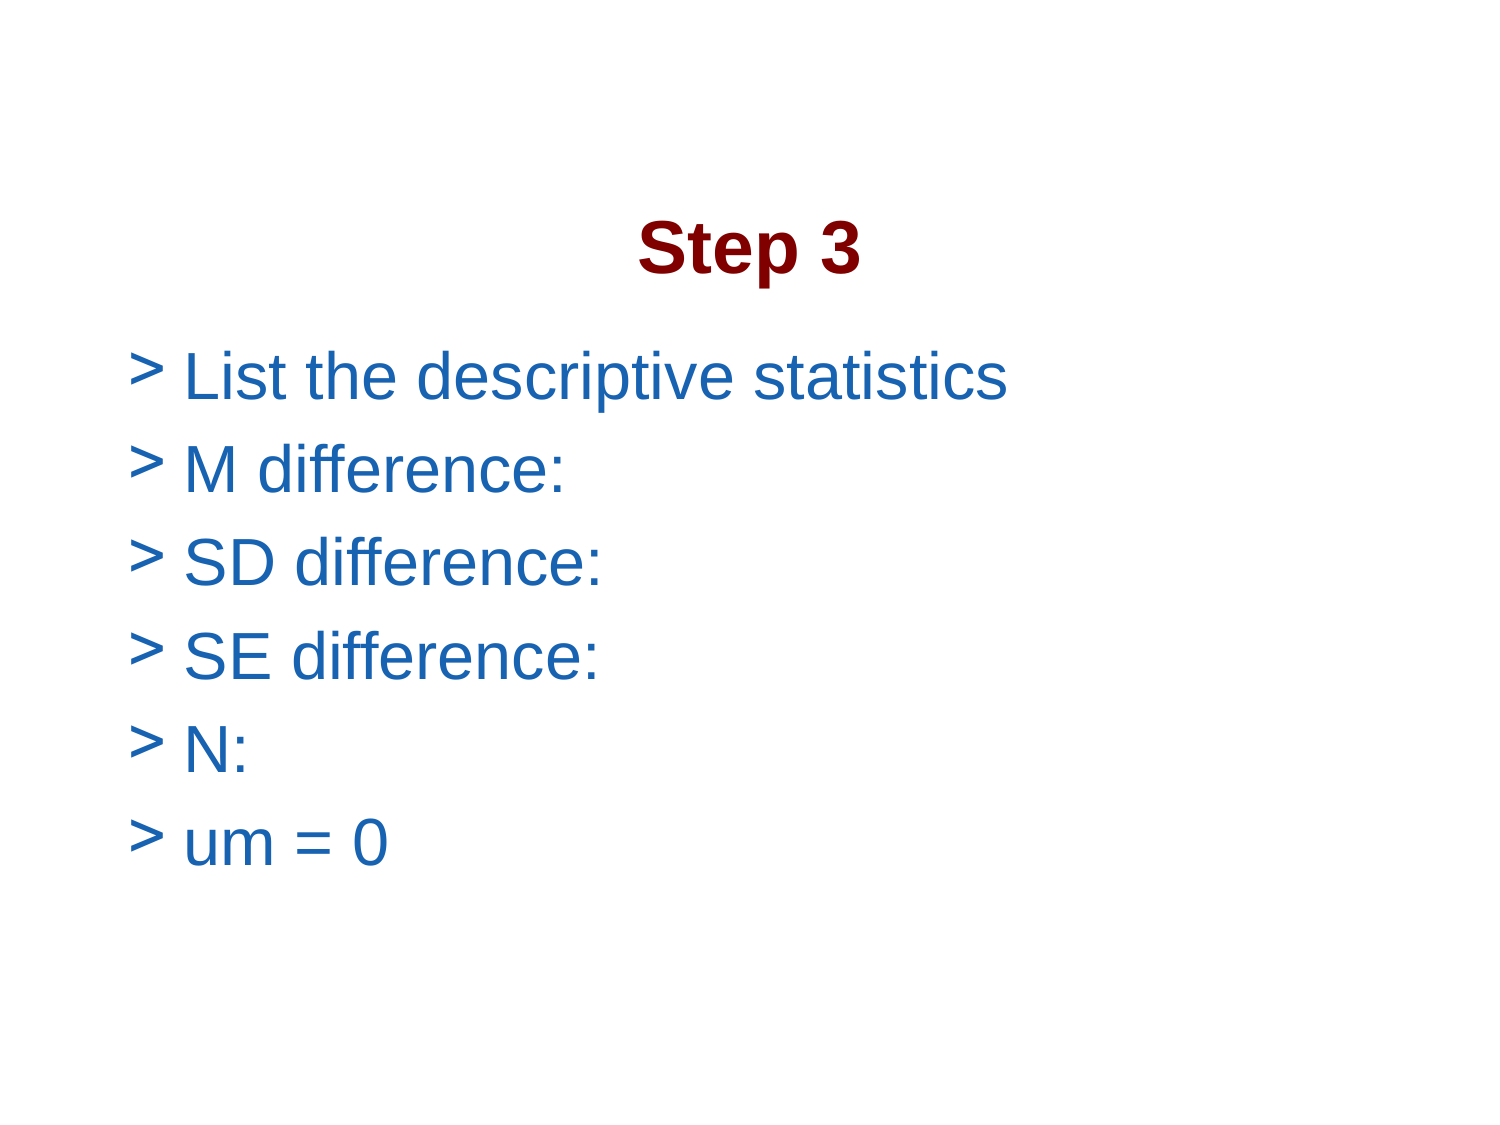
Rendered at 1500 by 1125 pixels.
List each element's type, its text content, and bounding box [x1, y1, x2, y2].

list List the descriptive statistics M difference: SD difference: SE difference: N: um = 0 [112, 324, 1388, 1001]
title Step 3 [112, 199, 1388, 288]
